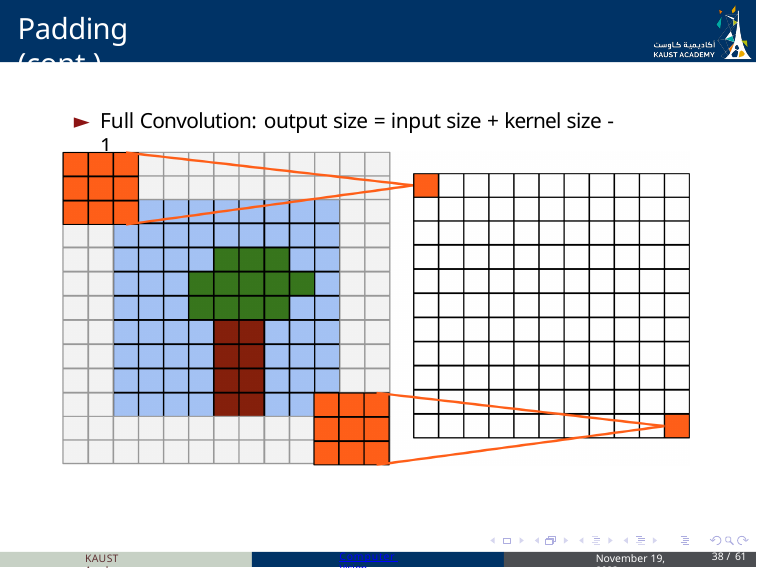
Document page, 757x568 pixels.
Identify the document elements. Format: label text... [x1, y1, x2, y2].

picture [62, 151, 691, 466]
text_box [0, 551, 757, 568]
text_box Padding (cont.) [15, 7, 213, 80]
text_box Full Convolution: output size = input size + kernel size - 1 [69, 106, 621, 150]
picture [650, 2, 756, 62]
